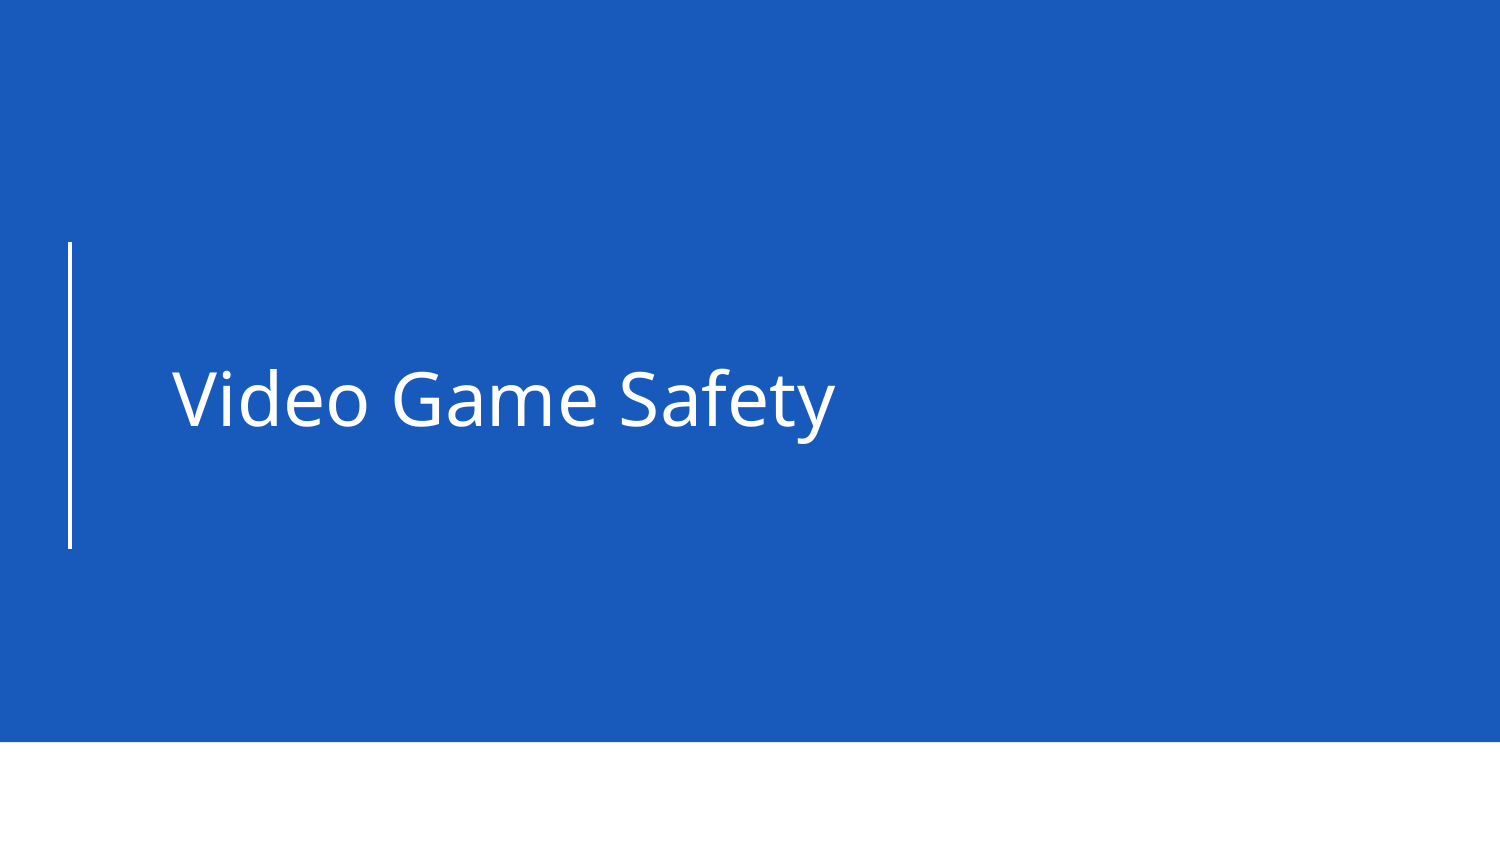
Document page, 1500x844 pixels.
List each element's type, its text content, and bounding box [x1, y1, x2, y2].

title Video Game Safety [157, 336, 1450, 477]
